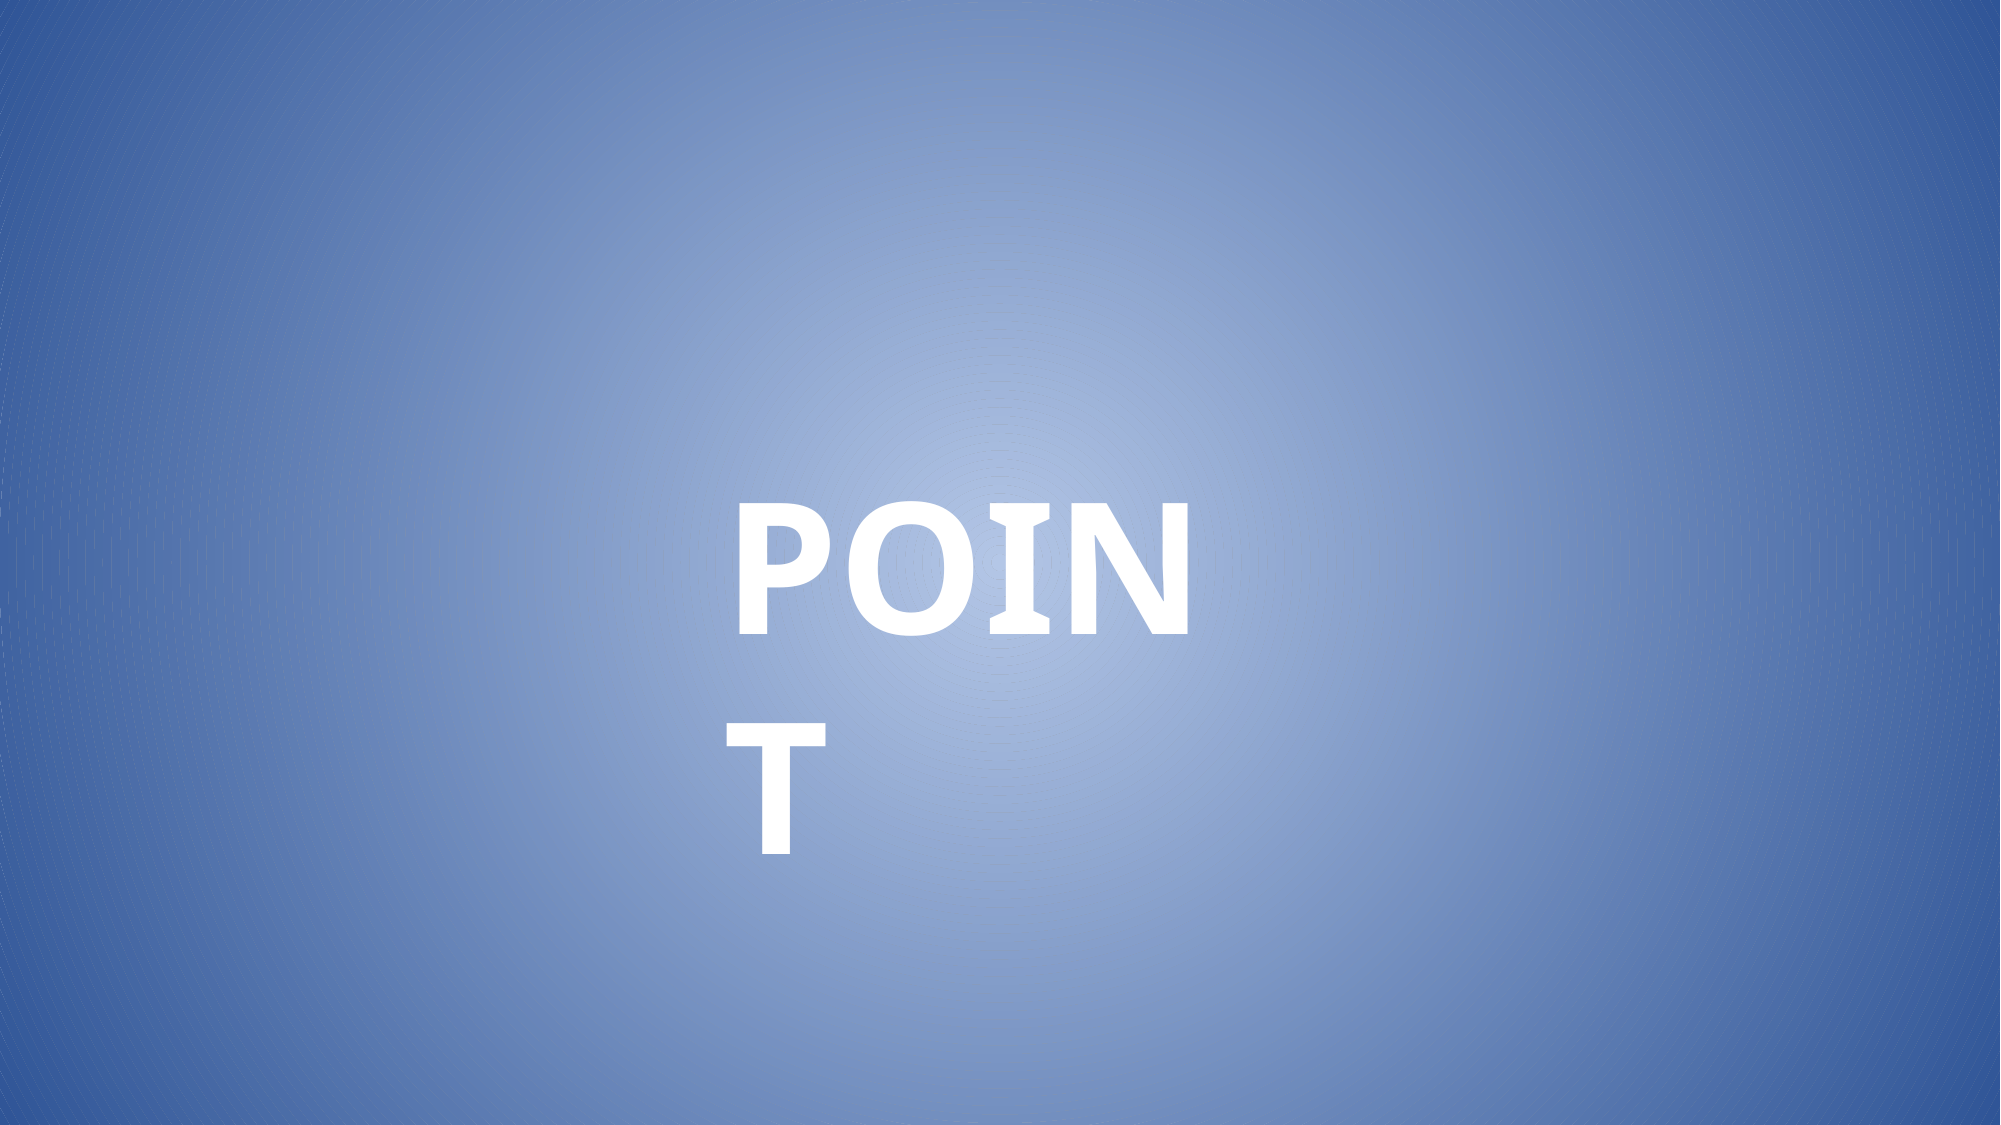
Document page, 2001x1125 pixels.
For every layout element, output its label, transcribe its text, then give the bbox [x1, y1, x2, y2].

text_box POINT [708, 443, 1292, 899]
text_box [0, 0, 2000, 1125]
